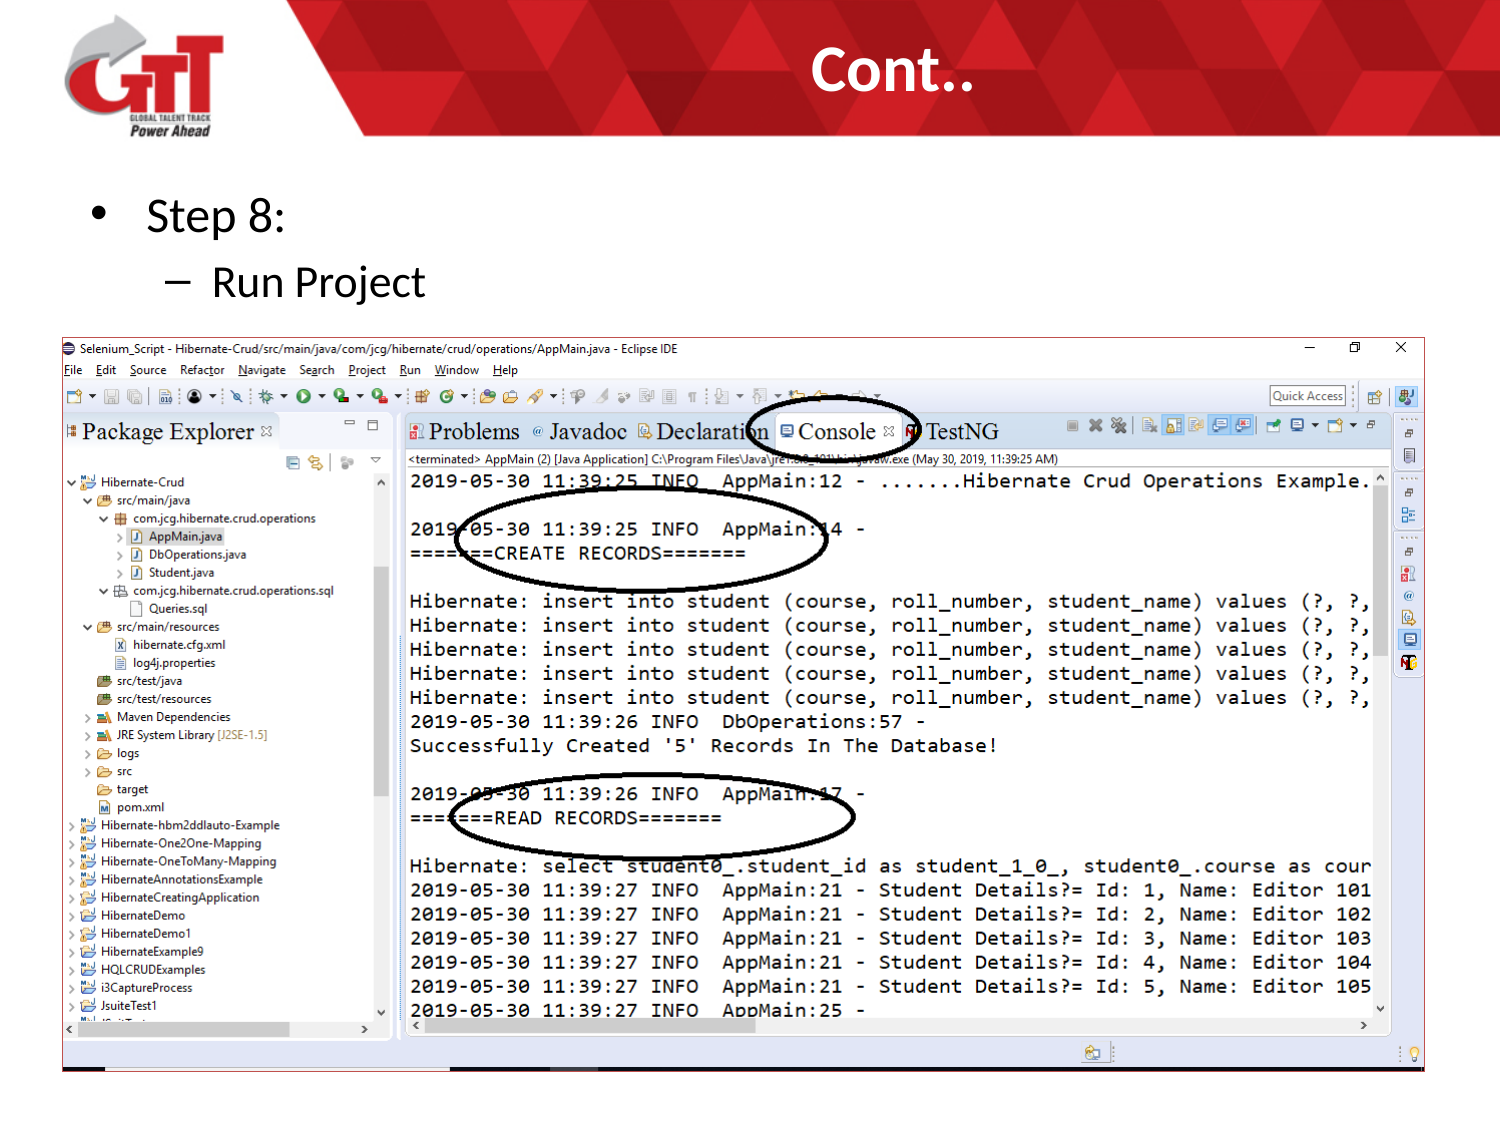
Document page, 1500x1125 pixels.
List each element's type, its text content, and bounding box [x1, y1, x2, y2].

picture [0, 0, 1500, 1125]
text_box Step 8: Run Project [74, 174, 1425, 320]
title Cont.. [324, 12, 1463, 118]
